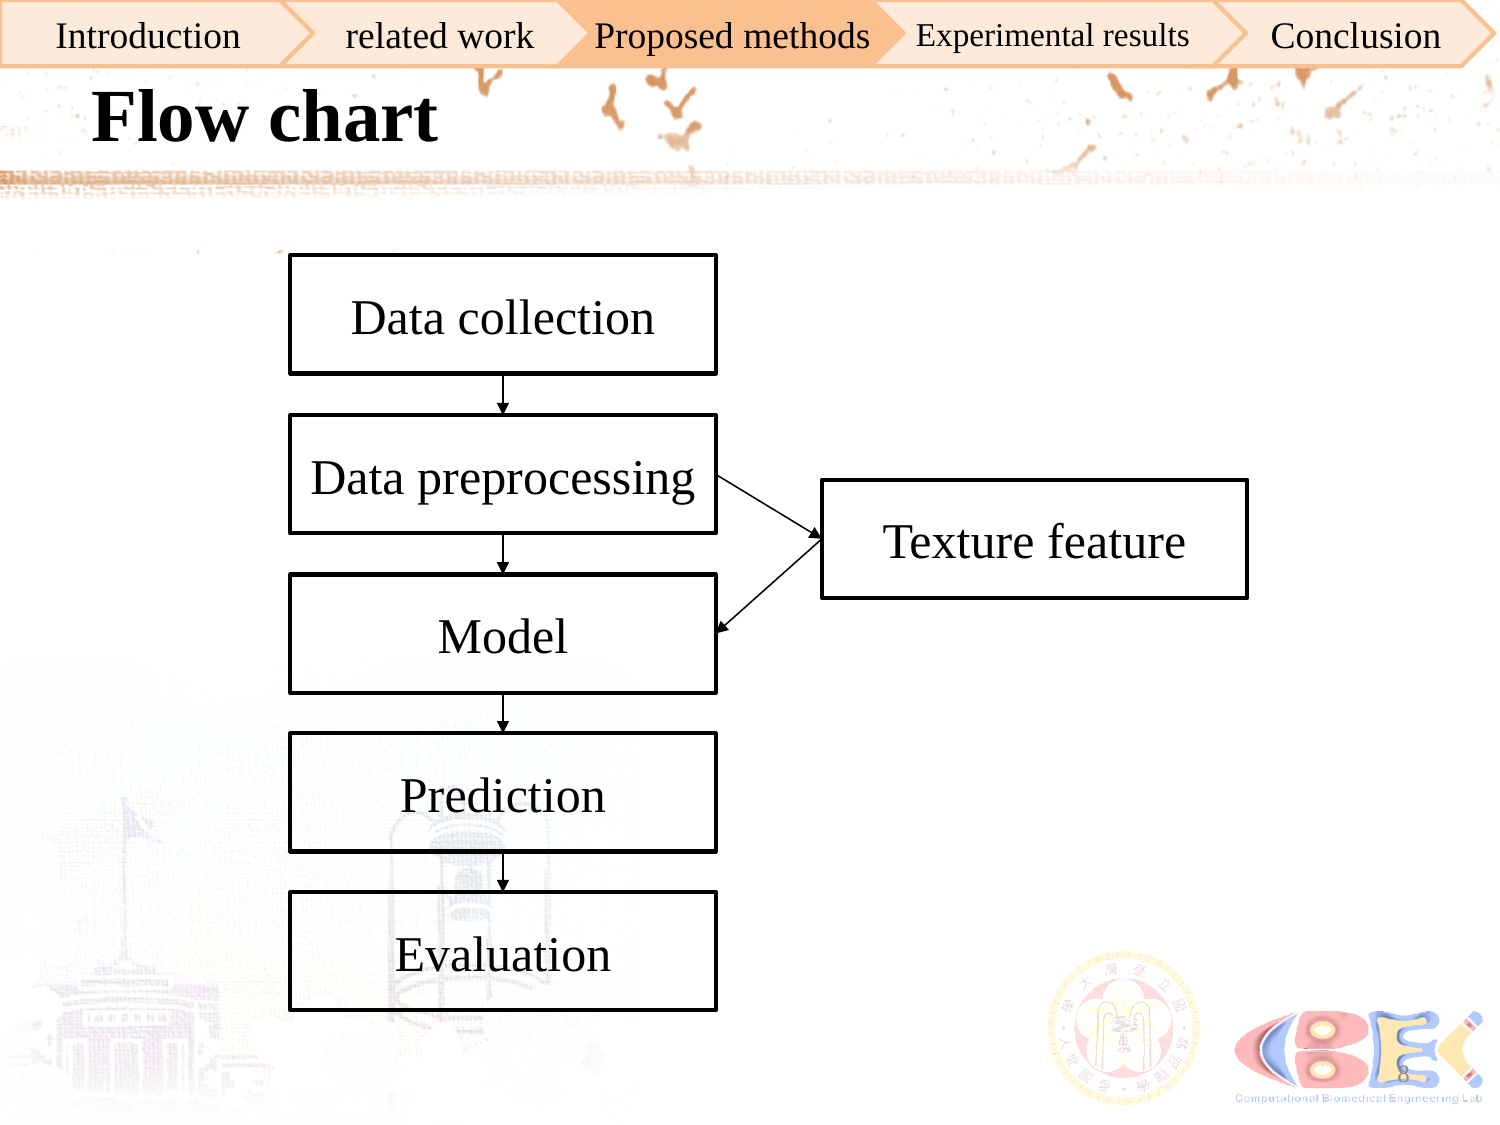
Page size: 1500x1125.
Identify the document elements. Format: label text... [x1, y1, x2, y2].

text_box Texture feature [826, 478, 1249, 600]
picture [1234, 1011, 1483, 1105]
text_box Data collection [288, 253, 718, 376]
text_box Experimental results [872, 0, 1249, 69]
text_box Model [288, 572, 718, 695]
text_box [715, 474, 823, 538]
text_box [715, 538, 823, 634]
text_box Proposed methods [559, 0, 906, 69]
text_box Data preprocessing [288, 413, 718, 535]
text_box Prediction [288, 731, 718, 854]
text_box related work [281, 0, 593, 69]
text_box Introduction [0, 0, 316, 69]
text_box Conclusion [1214, 0, 1497, 69]
title Flow chart [76, 69, 1427, 205]
text_box Evaluation [288, 890, 718, 1012]
slide_number 8 [1074, 1042, 1425, 1103]
